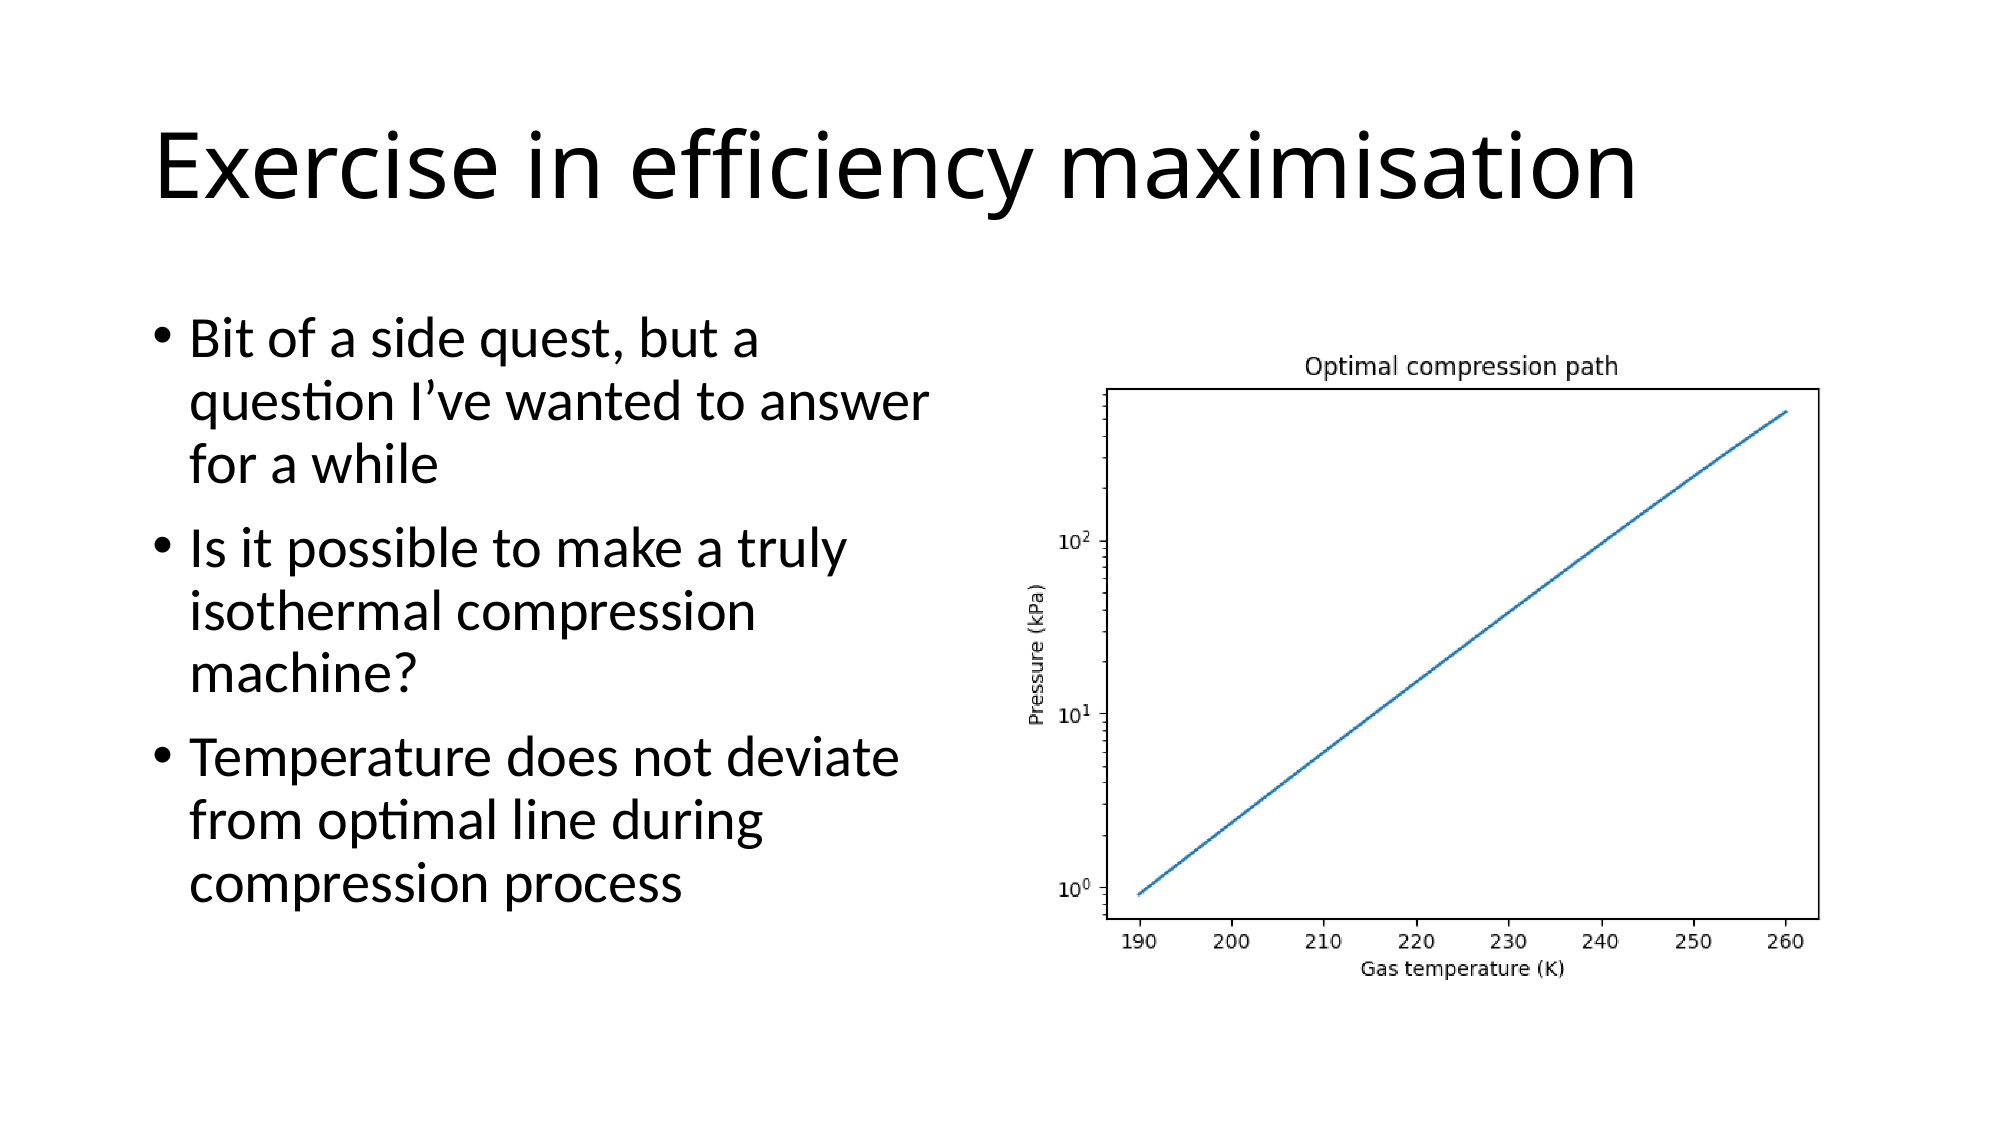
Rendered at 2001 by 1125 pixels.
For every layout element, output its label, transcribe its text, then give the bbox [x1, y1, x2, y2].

list Bit of a side quest, but a question I’ve wanted to answer for a while Is it possible to make a truly isothermal compression machine? Temperature does not deviate from optimal line during compression process [137, 299, 988, 1014]
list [1012, 329, 1863, 984]
title Exercise in efficiency maximisation [137, 59, 1863, 278]
